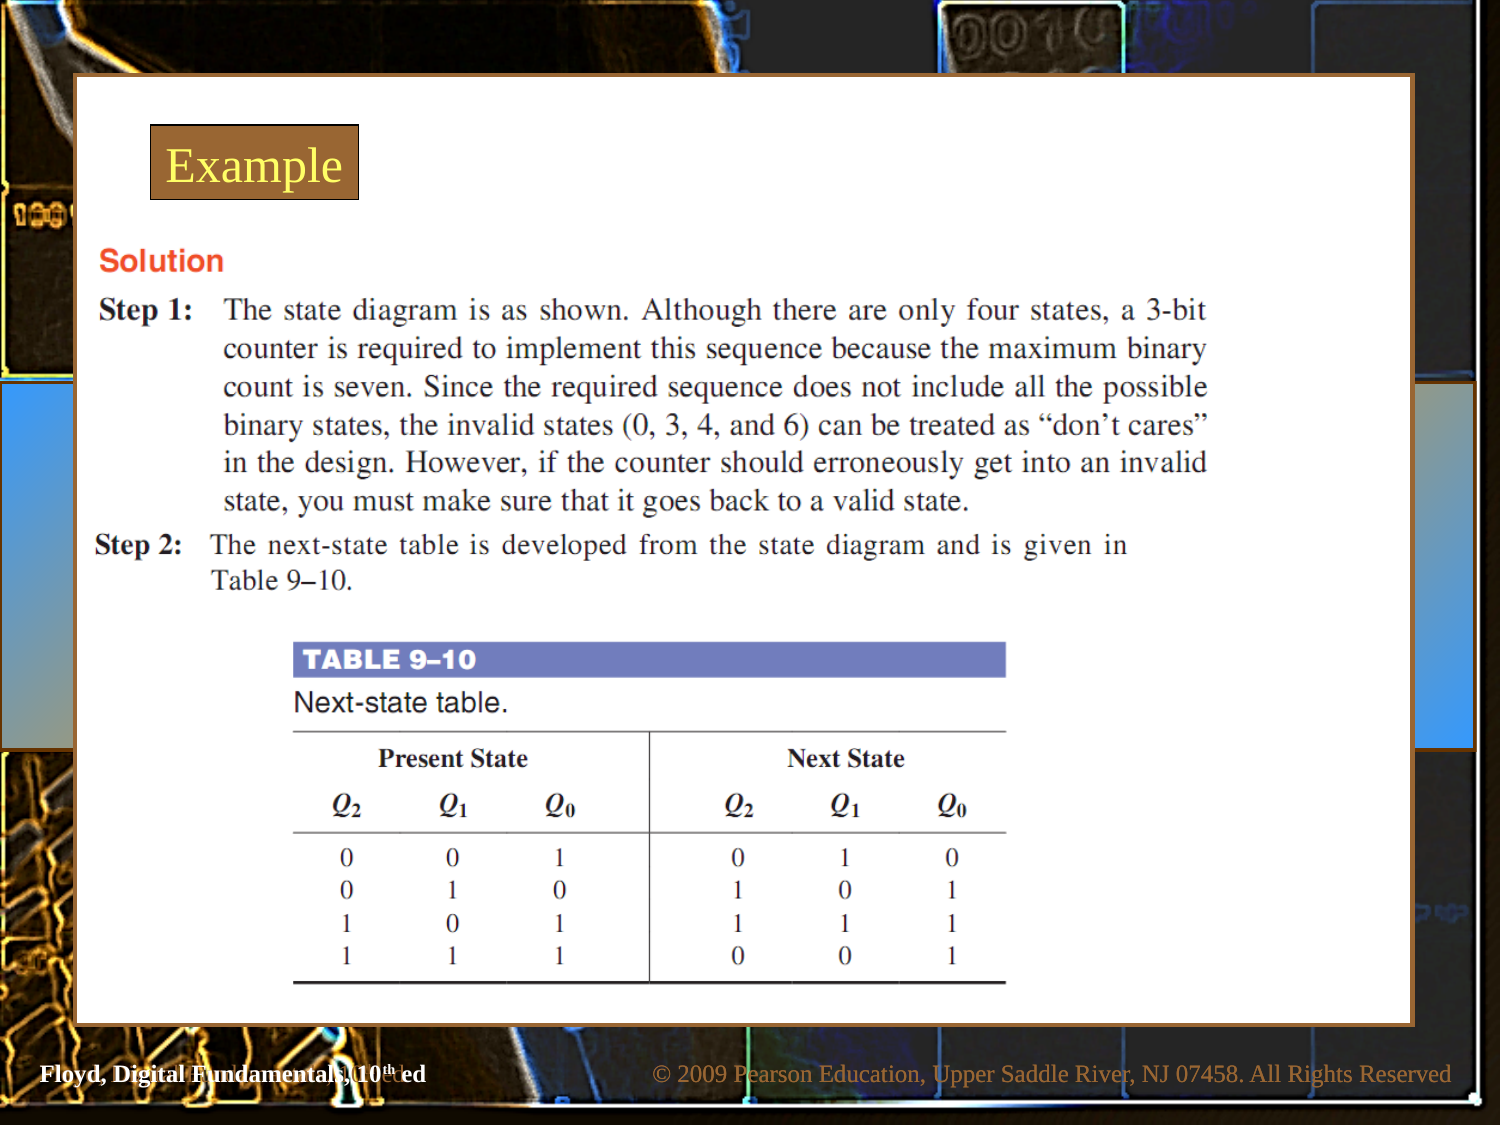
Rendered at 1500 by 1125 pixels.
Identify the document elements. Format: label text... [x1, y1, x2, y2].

picture [87, 237, 1213, 990]
text_box Example [150, 124, 359, 200]
picture [0, 0, 1500, 1125]
